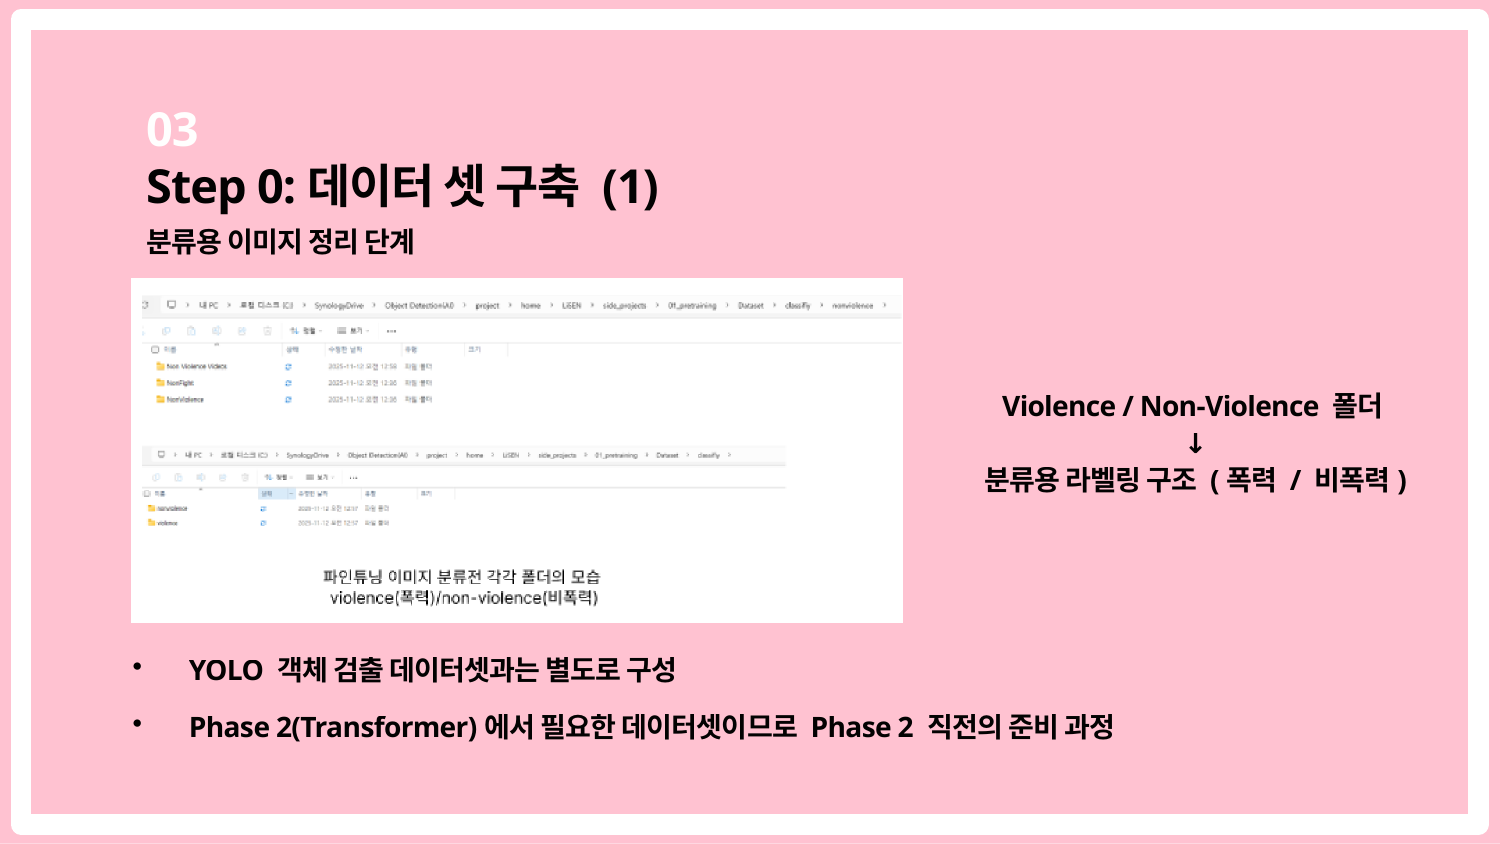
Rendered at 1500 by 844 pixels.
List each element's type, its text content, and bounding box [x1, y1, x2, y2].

text_box Phase 2(Transformer)에서 필요한 데이터셋이므로 Phase 2 직전의 준비 과정 [117, 706, 1287, 744]
text_box Step 0:데이터 셋 구축 (1) [131, 156, 722, 213]
text_box 분류용 이미지 정리 단계 [131, 220, 621, 258]
picture [131, 278, 903, 623]
text_box YOLO 객체 검출 데이터셋과는 별도로 구성 [117, 649, 780, 687]
text_box 03 [131, 99, 542, 157]
text_box [21, 19, 1479, 825]
text_box Violence / Non-Violence 폴더 ↓ 분류용 라벨링 구조 (폭력 / 비폭력) [903, 384, 1490, 497]
text_box [0, 0, 1500, 844]
